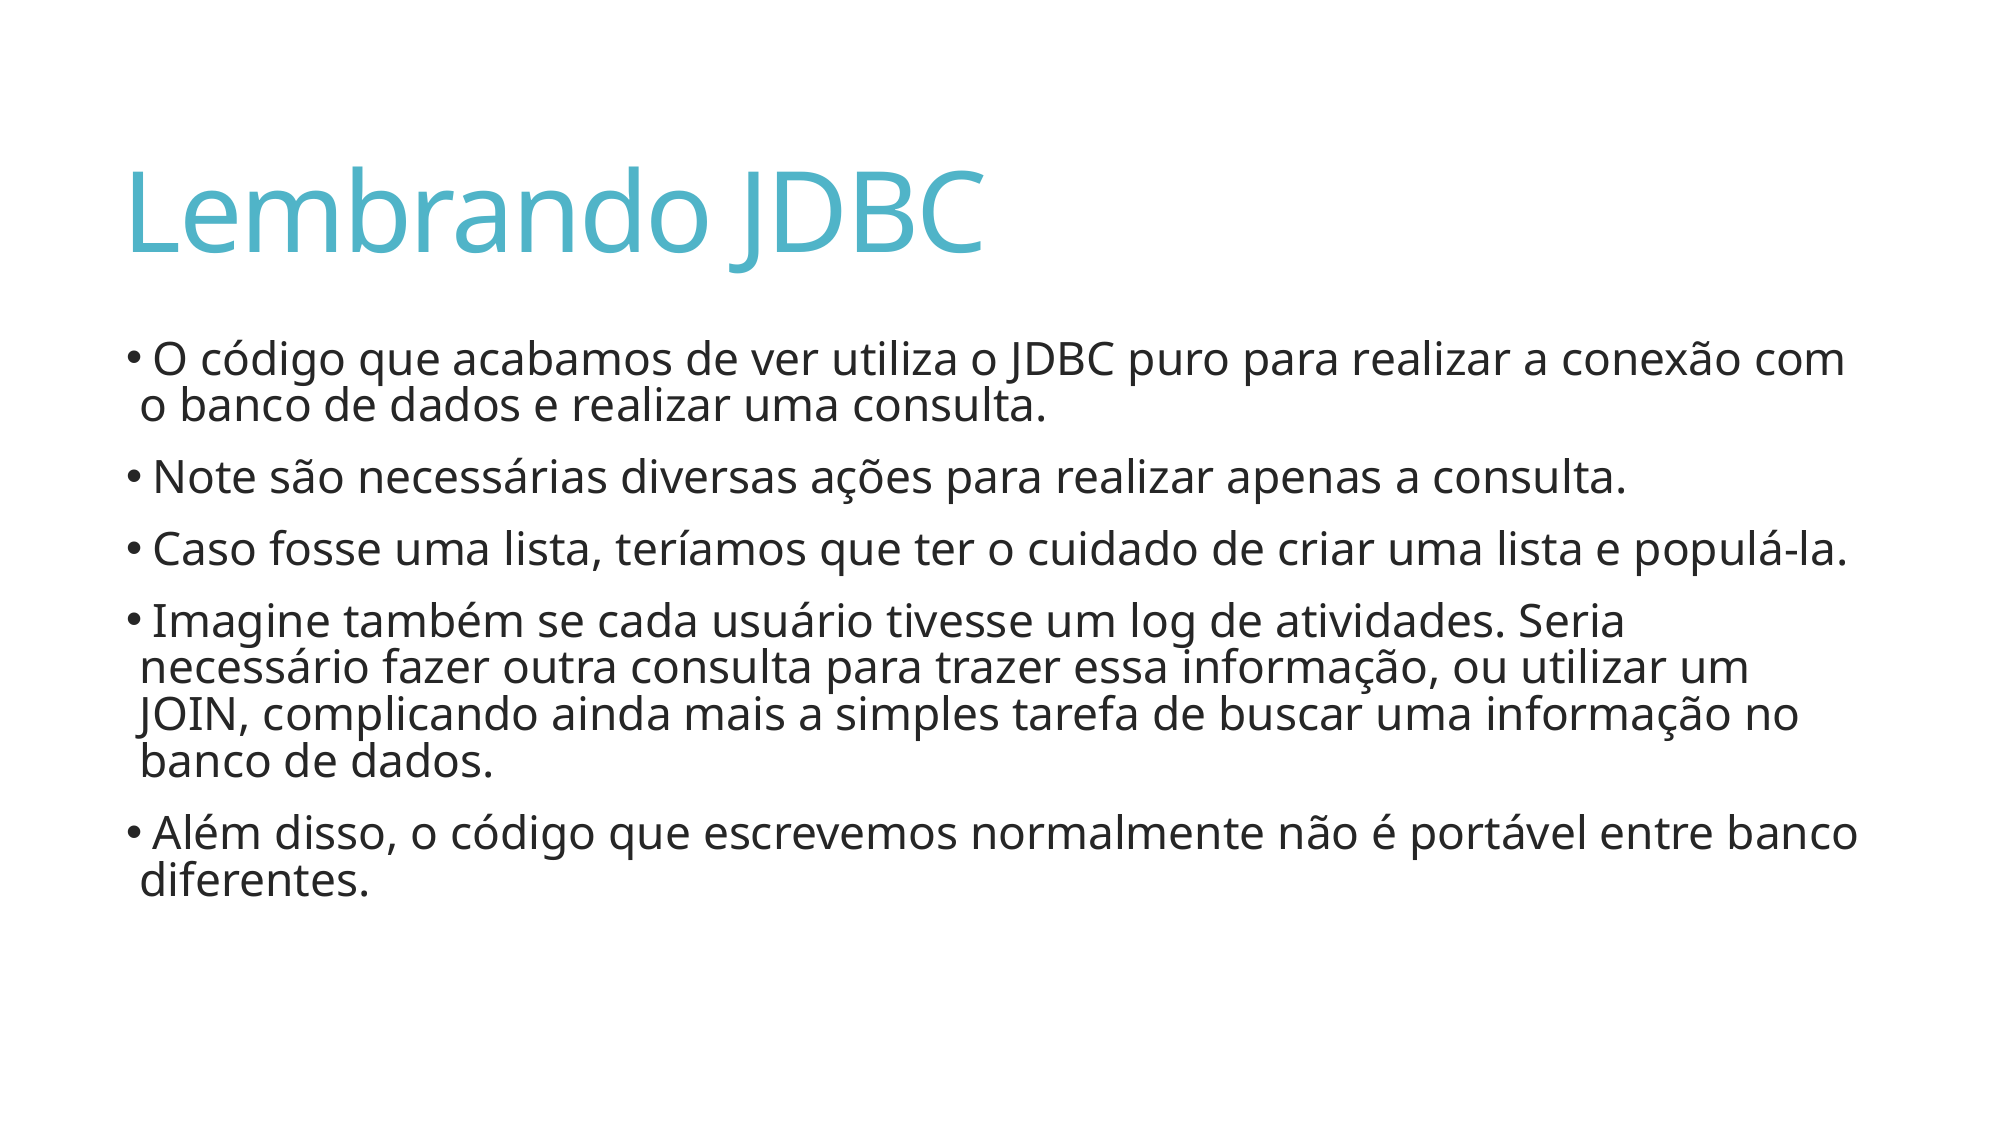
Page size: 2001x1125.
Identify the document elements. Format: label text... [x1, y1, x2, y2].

title Lembrando JDBC [107, 81, 1875, 354]
list O código que acabamos de ver utiliza o JDBC puro para realizar a conexão com o banco de dados e realizar uma consulta. Note são necessárias diversas ações para realizar apenas a consulta. Caso fosse uma lista, teríamos que ter o cuidado de criar uma lista e populá-la. Imagine também se cada usuário tivesse um log de atividades. Seria necessário fazer outra consulta para trazer essa informação, ou utilizar um JOIN, complicando ainda mais a simples tarefa de buscar uma informação no banco de dados. Além disso, o código que escrevemos normalmente não é portável entre banco diferentes. [111, 329, 1876, 948]
